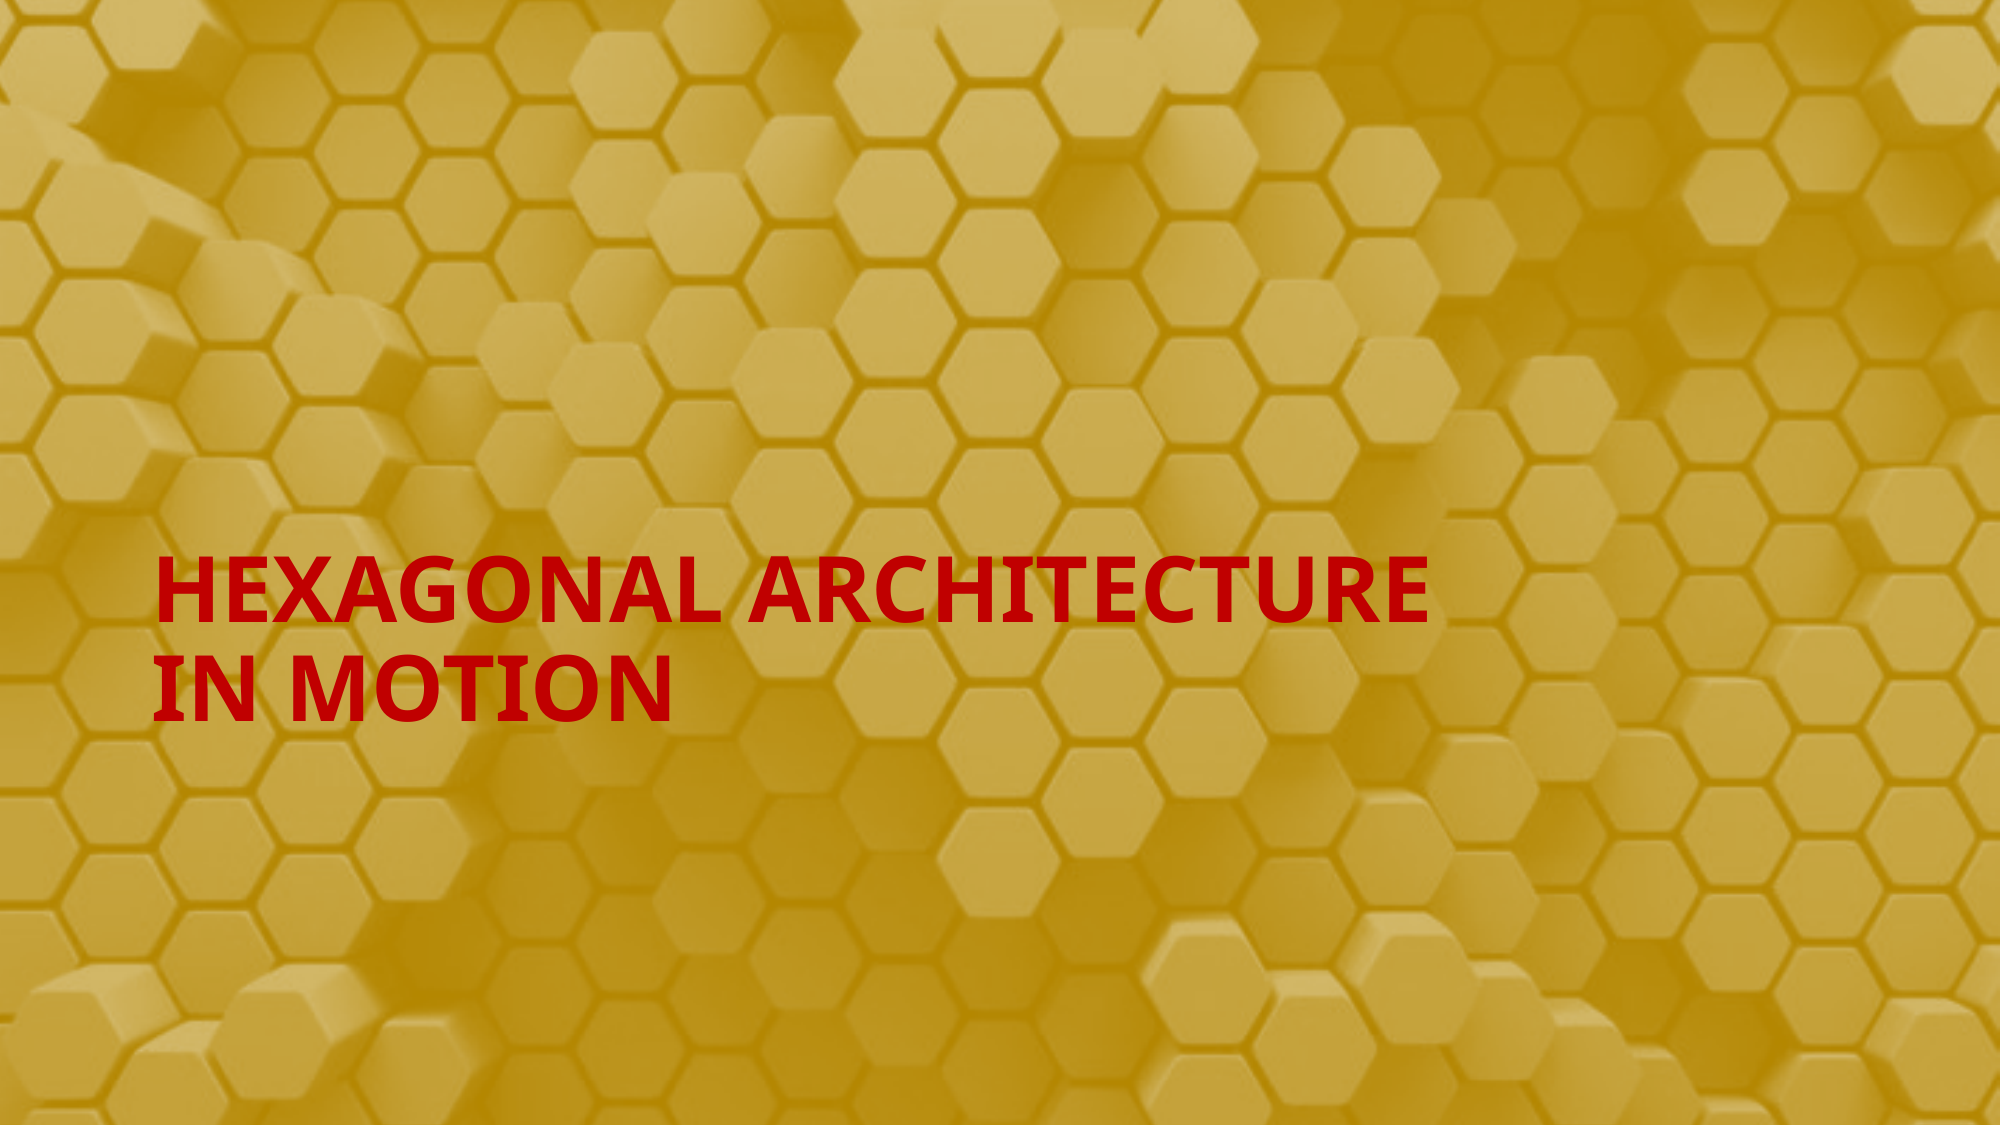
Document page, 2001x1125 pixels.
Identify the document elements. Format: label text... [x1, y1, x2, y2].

title Hexagonal Architecture in motion [136, 280, 1862, 749]
